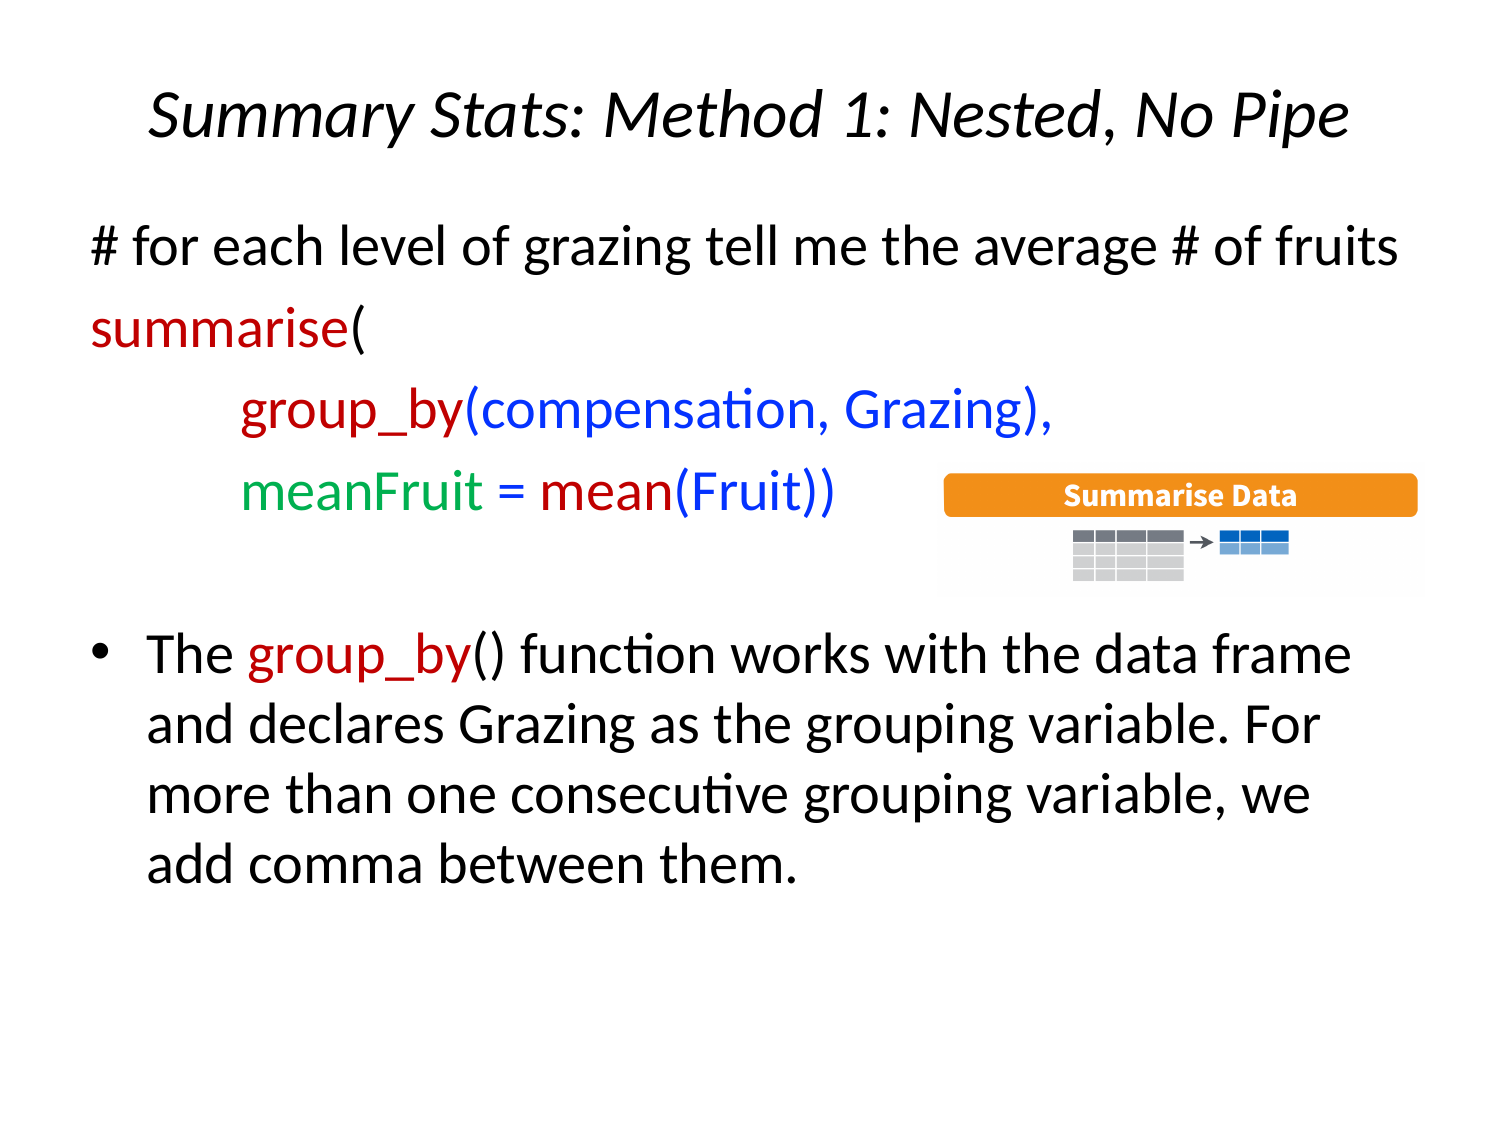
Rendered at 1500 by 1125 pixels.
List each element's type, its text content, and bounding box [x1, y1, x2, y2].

title Summary Stats: Method 1: Nested, No Pipe [75, 32, 1425, 188]
picture [937, 462, 1426, 597]
list # for each level of grazing tell me the average # of fruits summarise( group_by(compensation, Grazing), meanFruit = mean(Fruit)) The group_by() function works with the data frame and declares Grazing as the grouping variable. For more than one consecutive grouping variable, we add comma between them. [75, 200, 1425, 1075]
